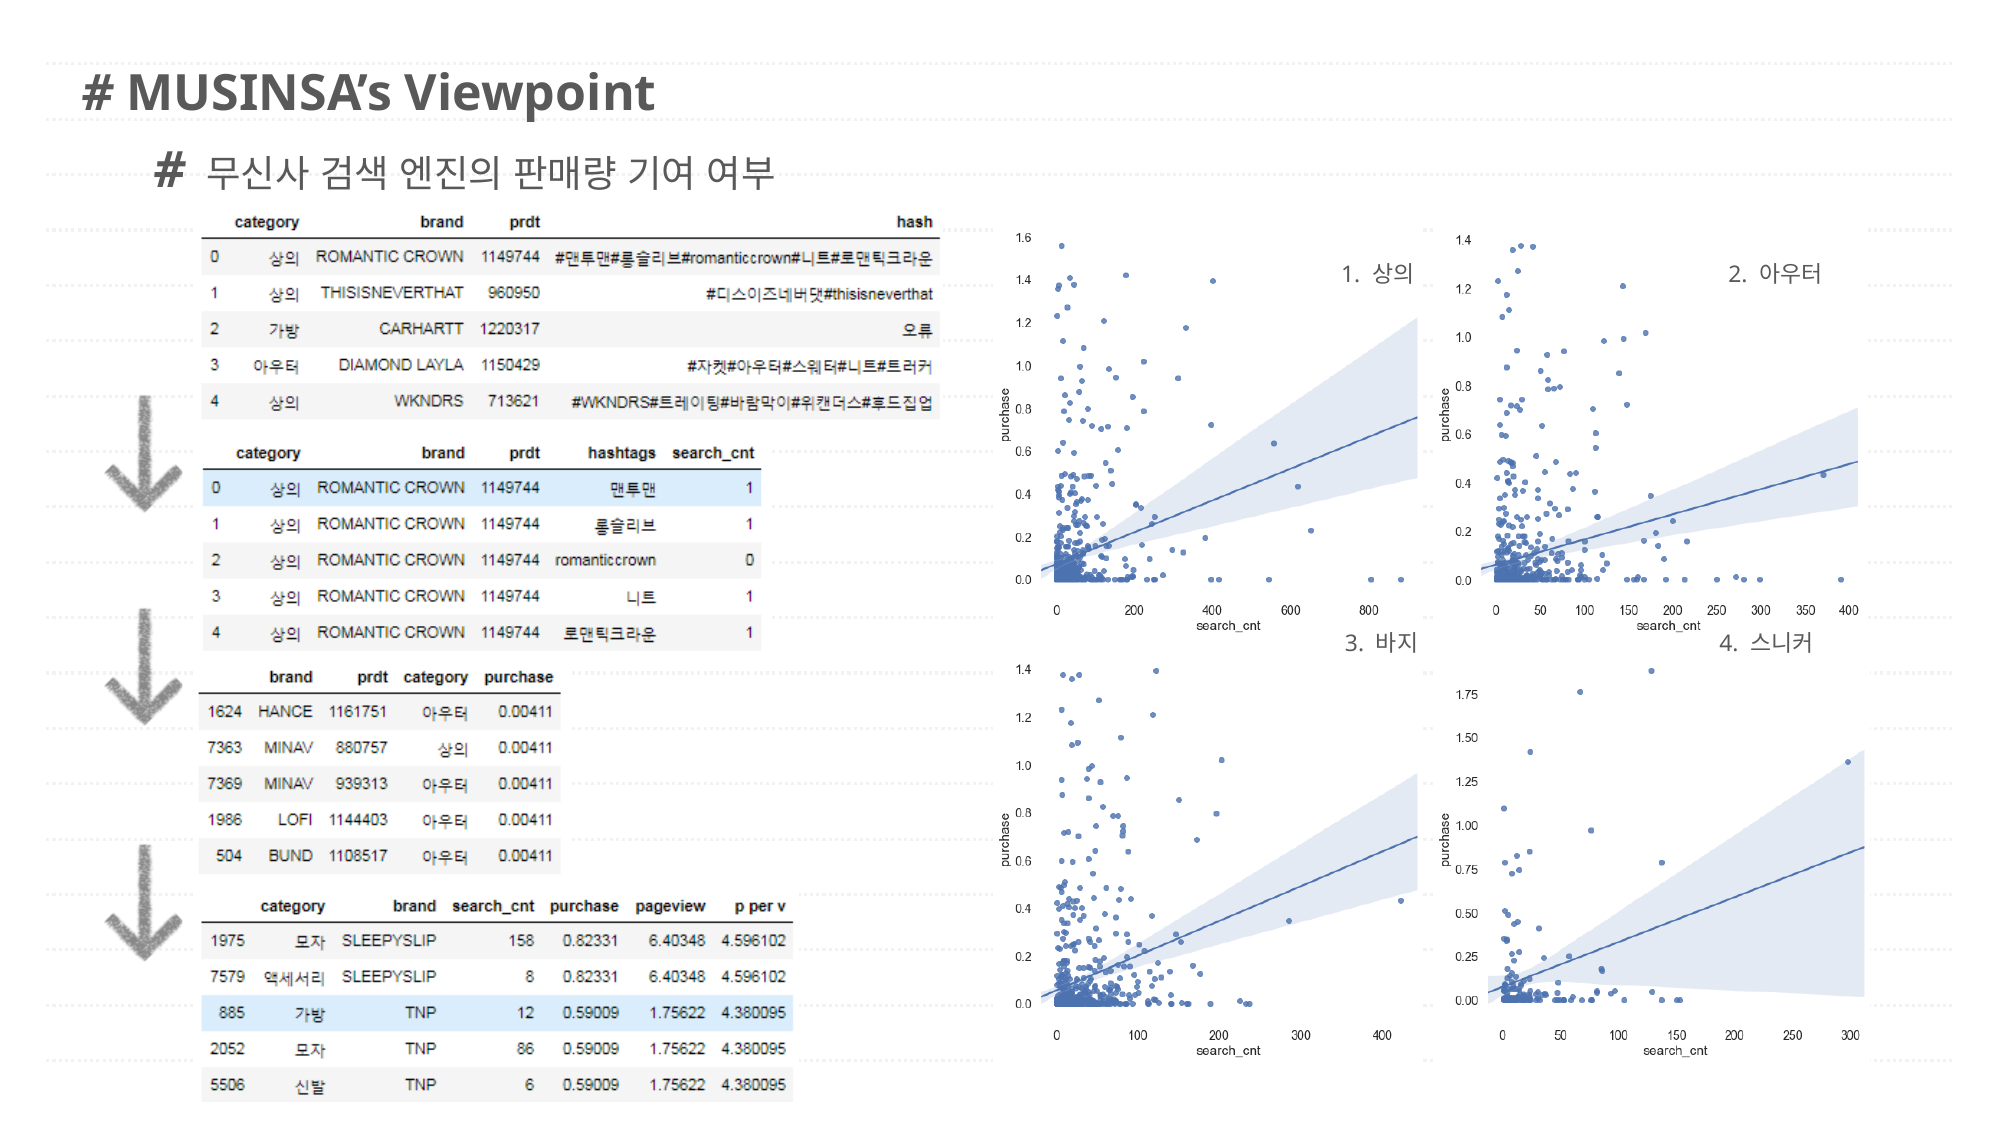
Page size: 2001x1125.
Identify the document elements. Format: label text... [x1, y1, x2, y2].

picture [103, 392, 183, 517]
text_box # 무신사 검색 엔진의 판매량 기여 여부 [138, 130, 2000, 206]
picture [103, 605, 183, 730]
picture [103, 841, 183, 966]
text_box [196, 203, 943, 1103]
text_box # MUSINSA’s Viewpoint [66, 53, 1945, 129]
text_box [993, 223, 1870, 1063]
